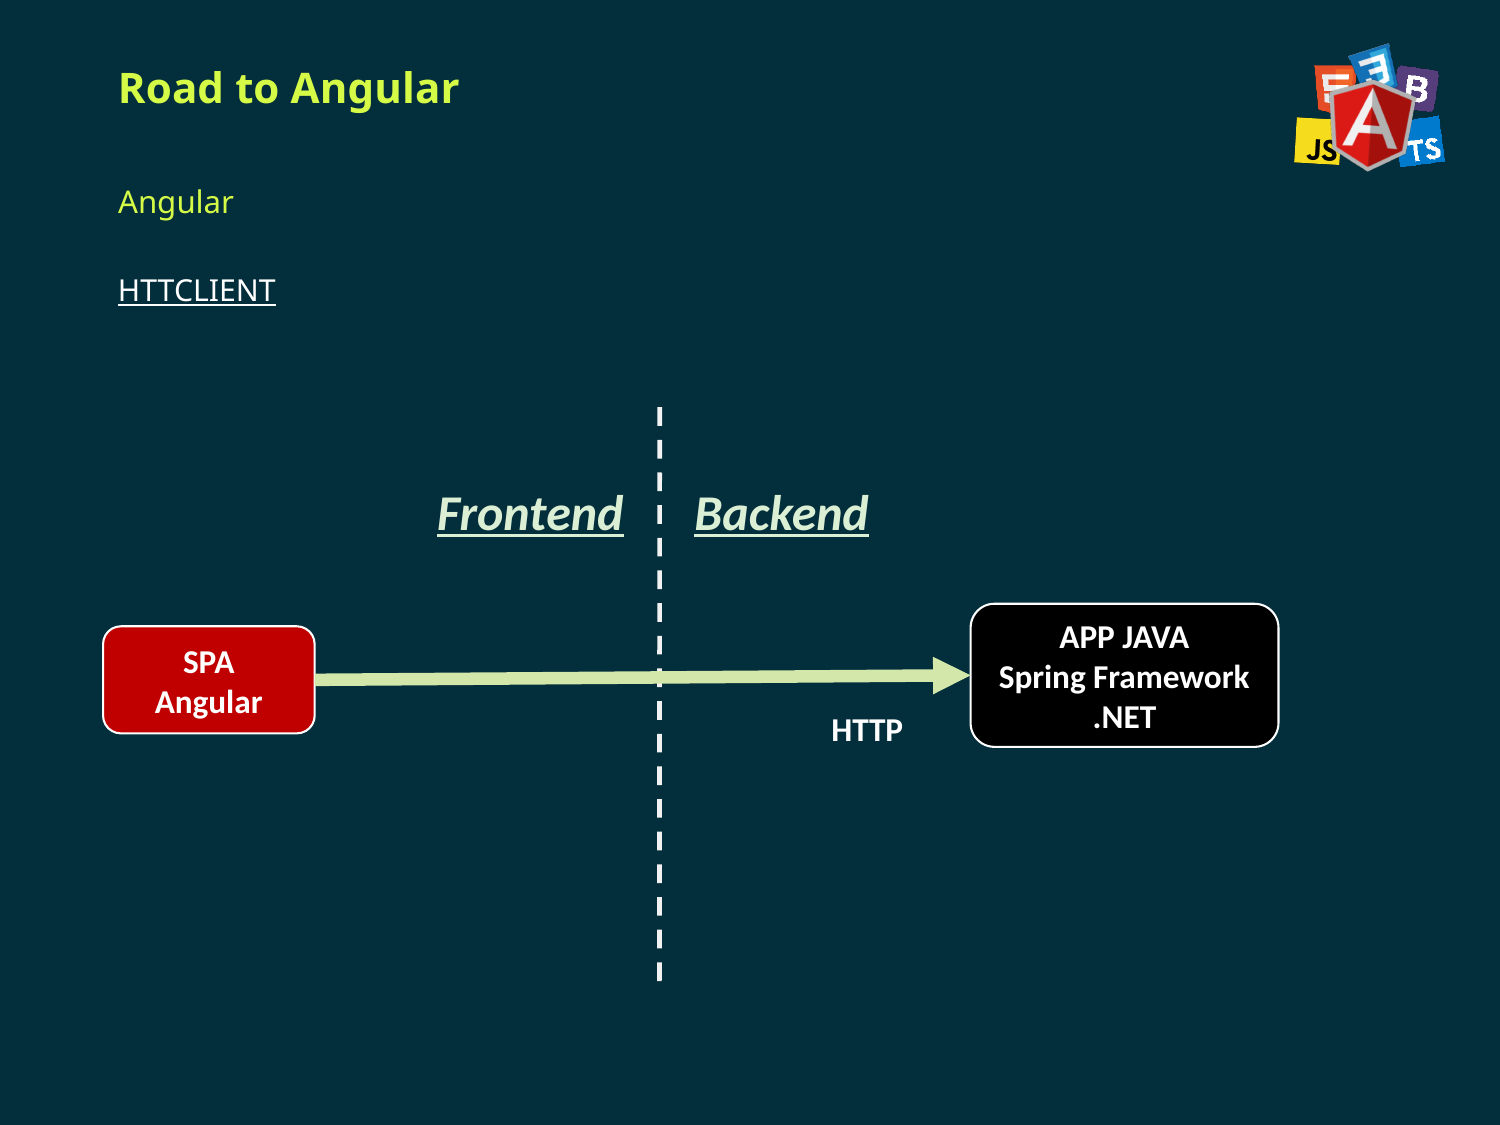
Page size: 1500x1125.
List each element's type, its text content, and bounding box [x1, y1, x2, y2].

text_box Frontend [423, 467, 635, 553]
list Angular [103, 163, 1282, 244]
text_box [314, 675, 971, 680]
title Road to Angular [103, 59, 1282, 144]
picture [1295, 44, 1444, 171]
list HTTCLIENT [103, 264, 1282, 1014]
text_box SPA Angular [102, 625, 316, 735]
text_box APP JAVA Spring Framework .NET [969, 602, 1280, 748]
text_box HTTP [815, 699, 920, 757]
text_box Backend [683, 467, 895, 553]
